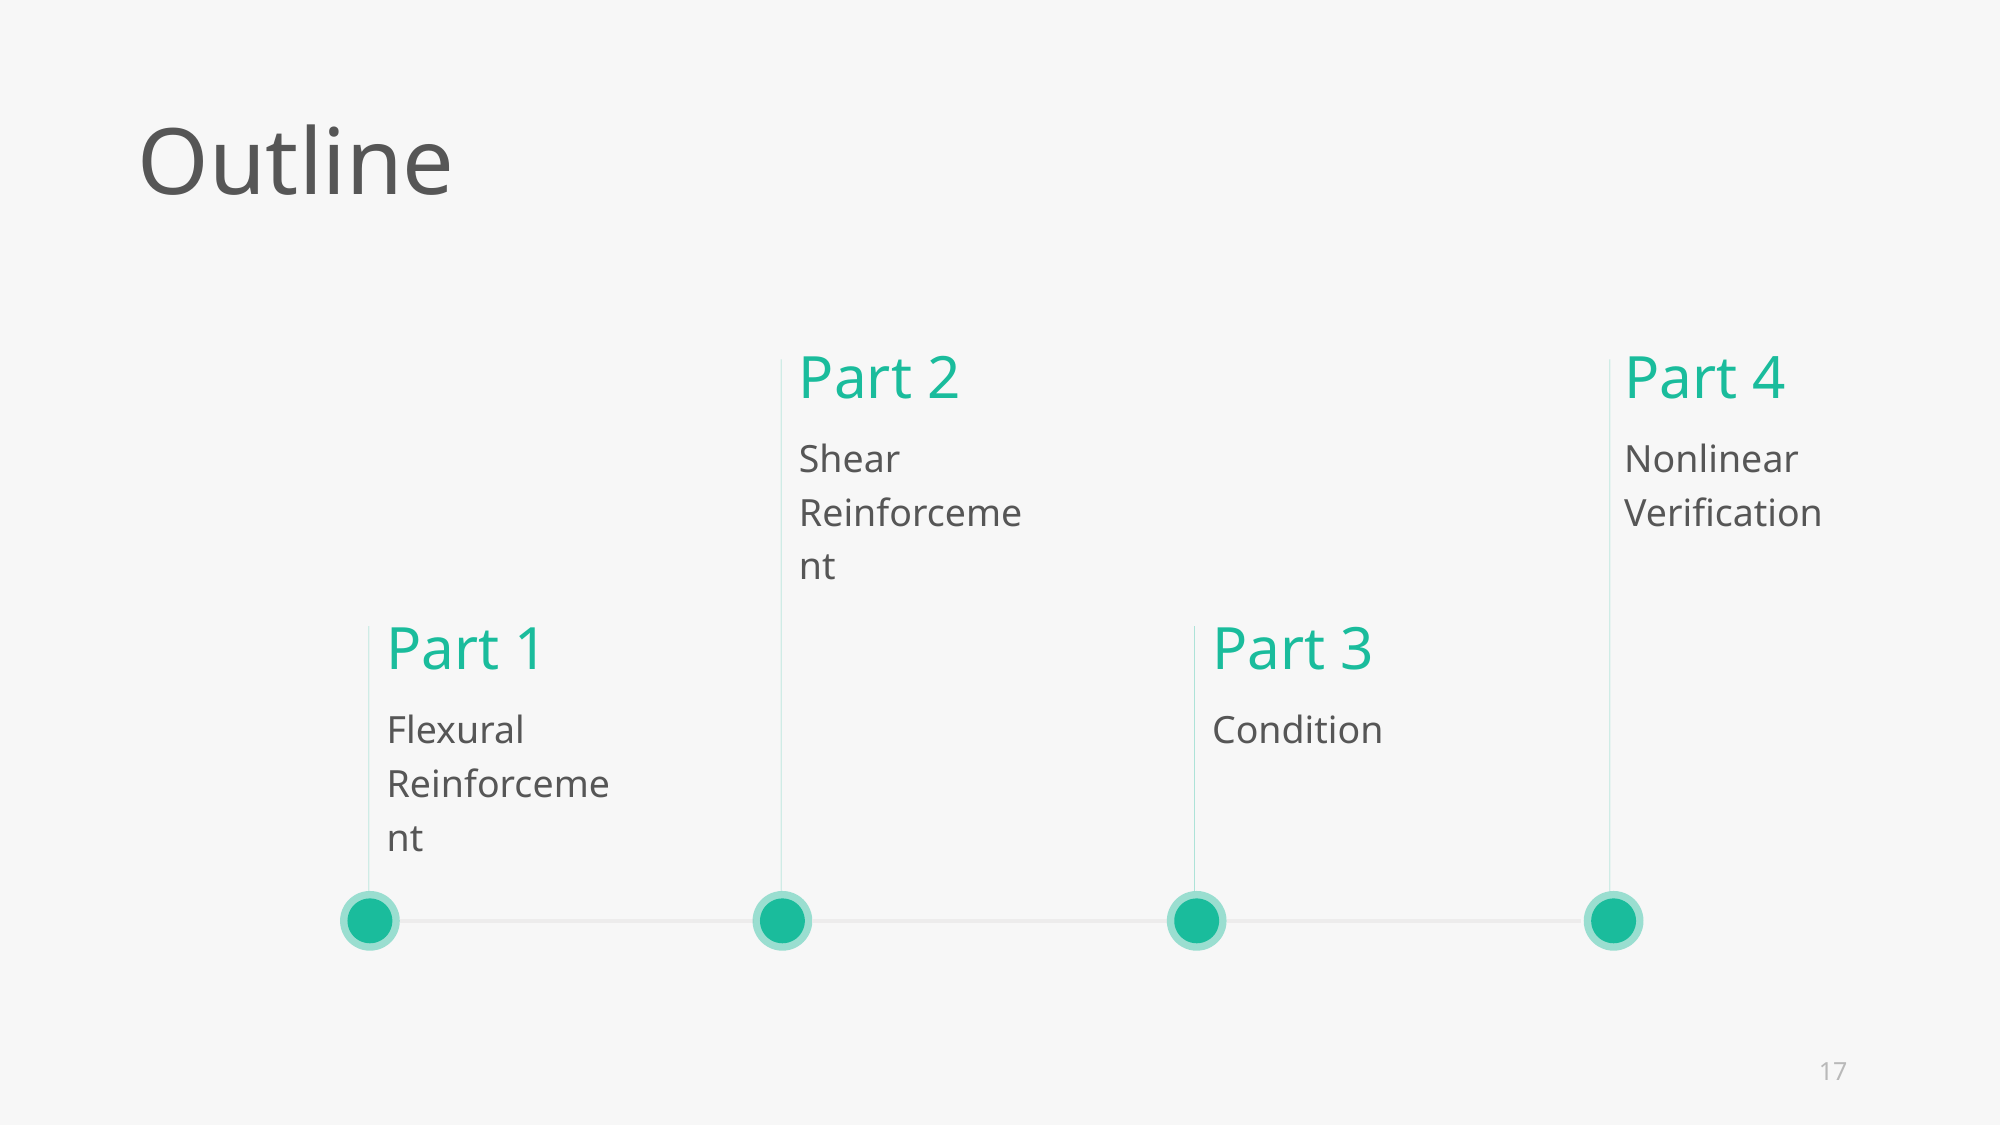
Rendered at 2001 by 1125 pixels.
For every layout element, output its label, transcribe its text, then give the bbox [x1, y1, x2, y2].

text_box Condition [1195, 690, 1472, 759]
text_box Shear Reinforcement [782, 418, 1059, 595]
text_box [1583, 890, 1644, 951]
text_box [752, 890, 813, 951]
text_box Part 4 [1606, 332, 1884, 418]
text_box Part 2 [781, 332, 1059, 418]
text_box Nonlinear Verification [1610, 418, 1884, 541]
text_box Part 1 [368, 604, 647, 689]
list Outline [137, 108, 873, 224]
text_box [340, 890, 400, 951]
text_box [1166, 890, 1227, 951]
text_box Flexural Reinforcement [370, 690, 647, 867]
text_box Part 3 [1194, 604, 1472, 689]
slide_number 17 [1412, 1042, 1863, 1103]
